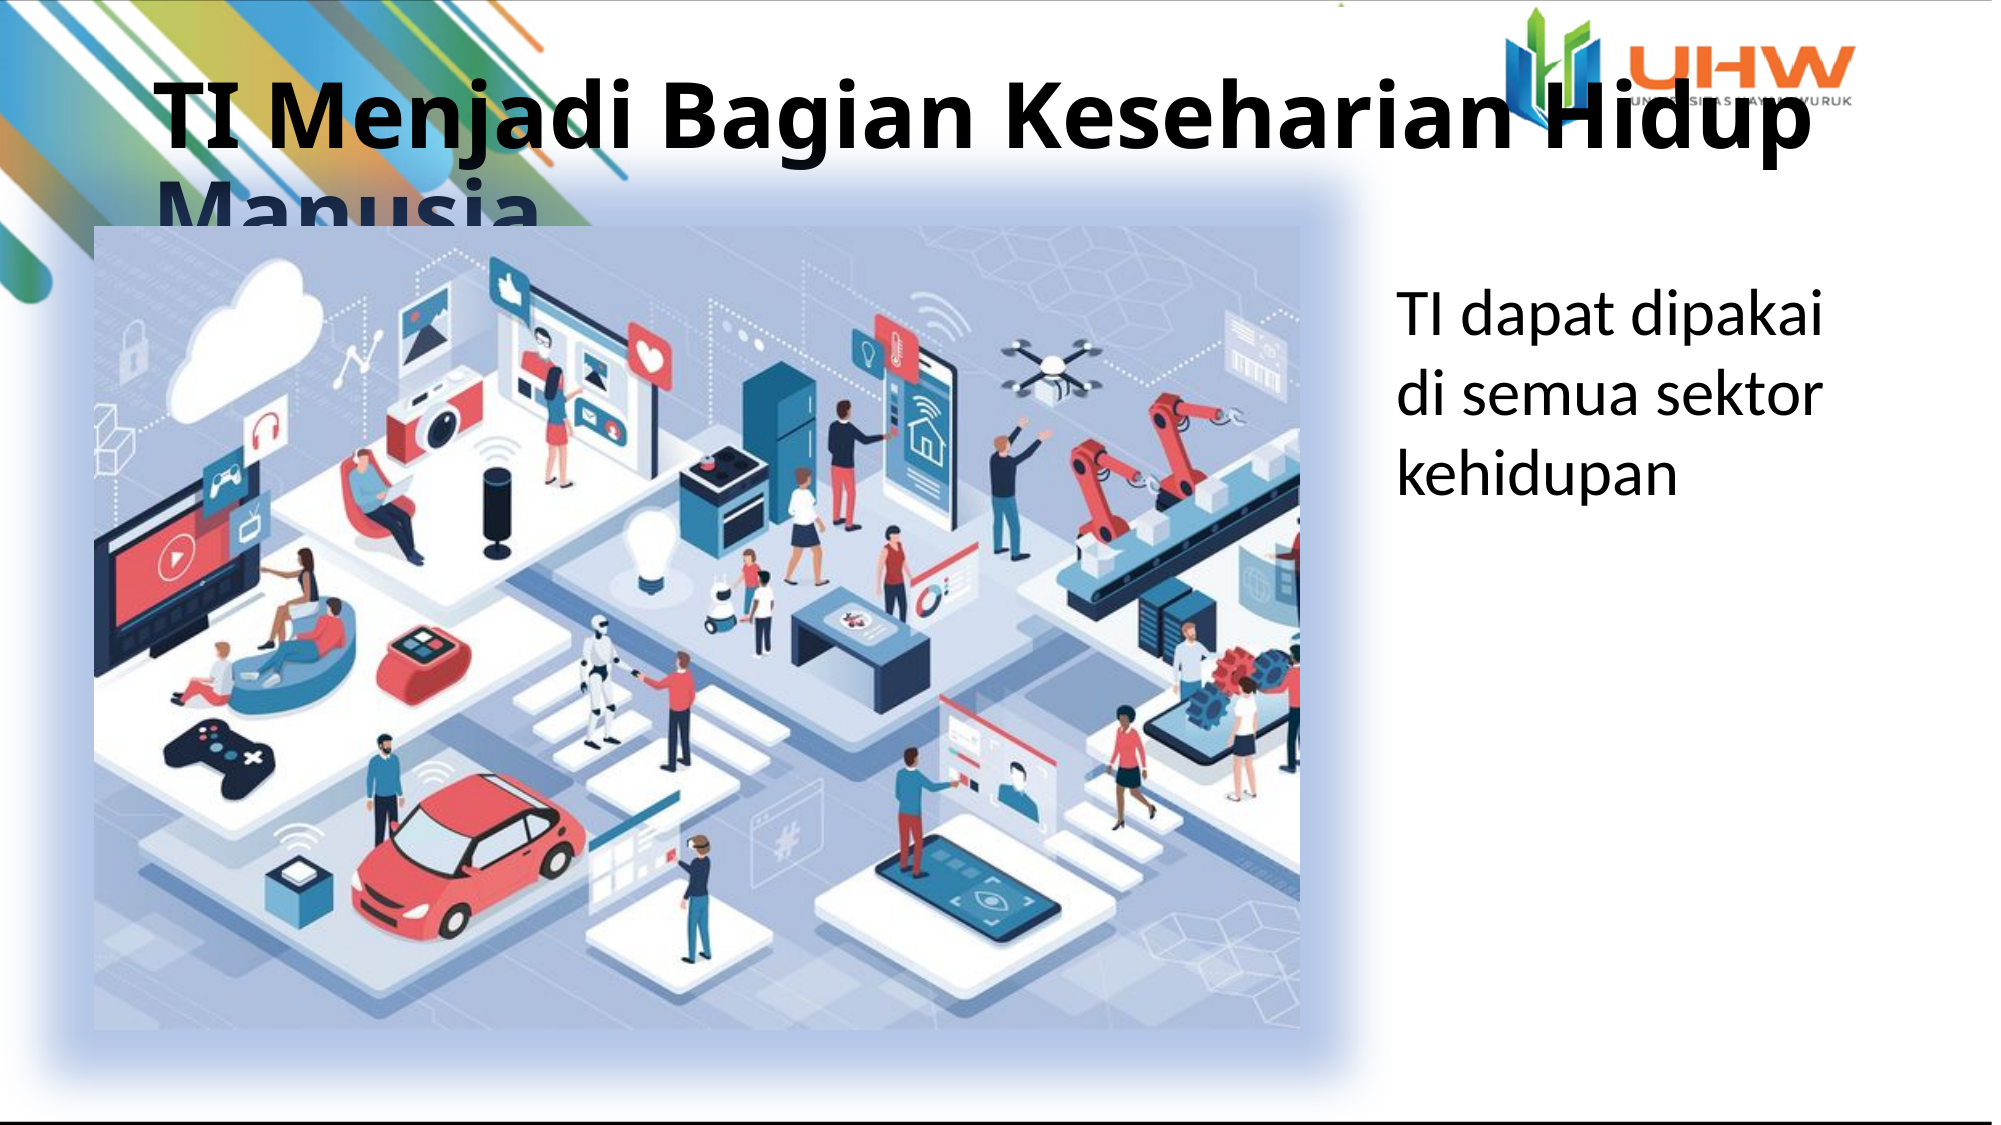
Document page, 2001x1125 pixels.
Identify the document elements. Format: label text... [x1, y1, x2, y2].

picture [0, 0, 1992, 1125]
text_box TI dapat dipakai di semua sektor kehidupan [1381, 261, 1876, 597]
title TI Menjadi Bagian Keseharian Hidup Manusia [137, 59, 1863, 278]
